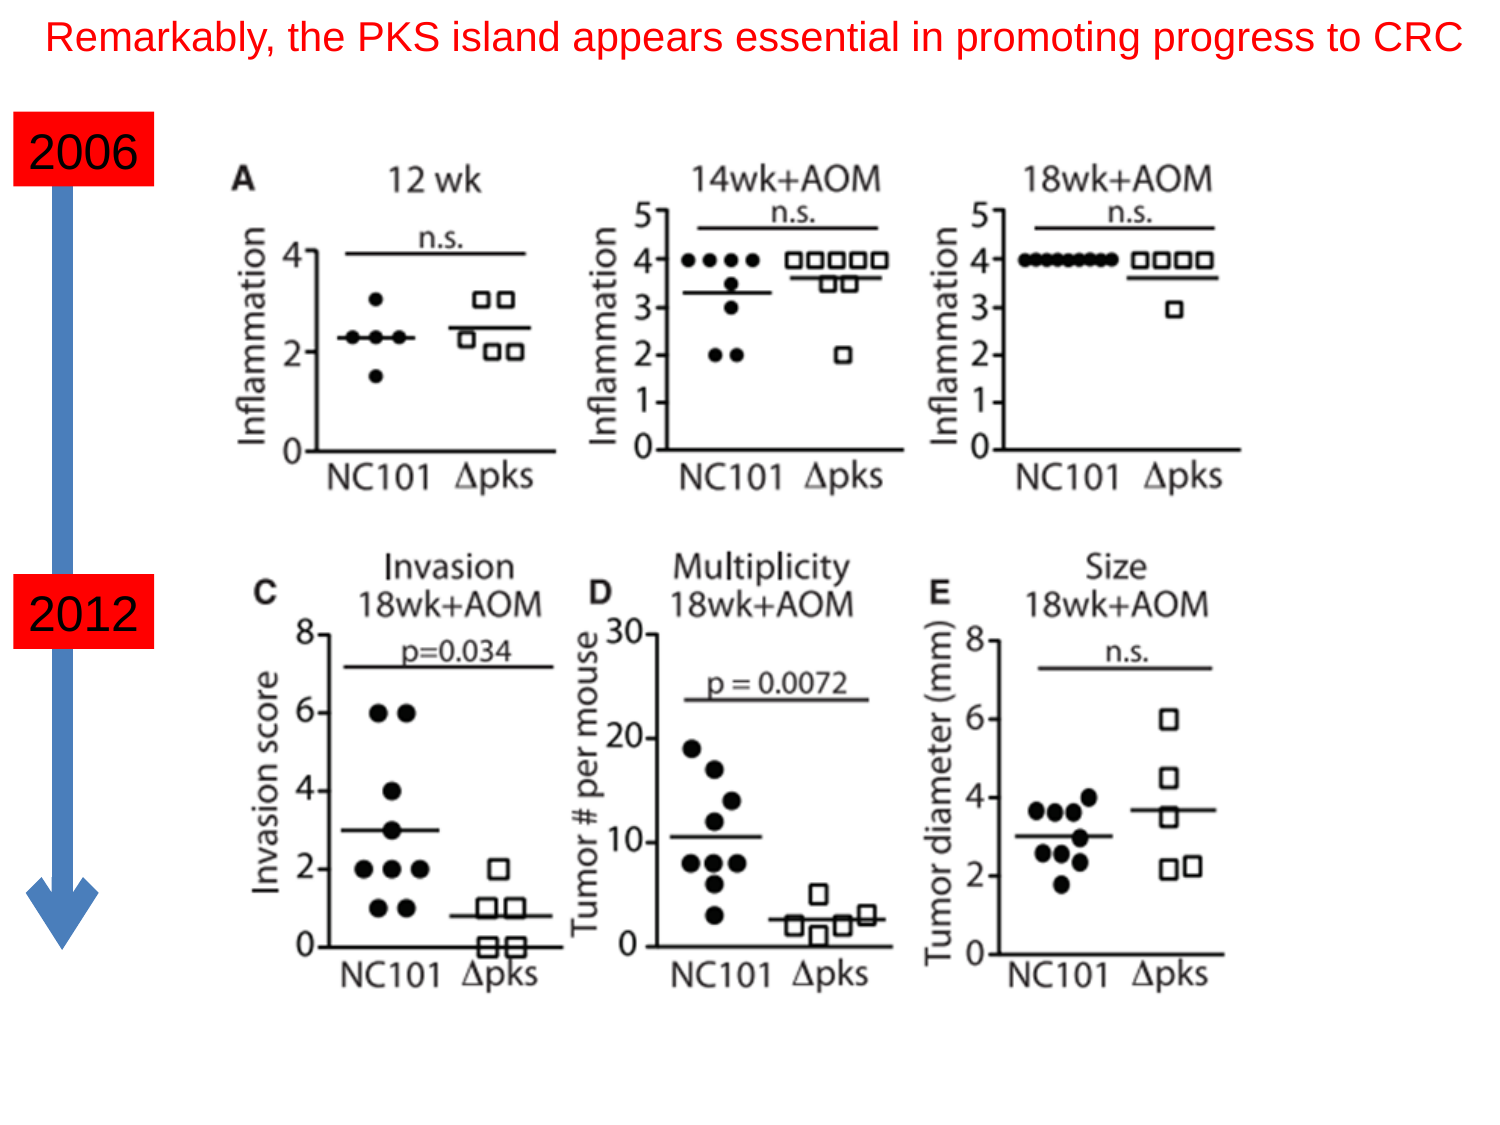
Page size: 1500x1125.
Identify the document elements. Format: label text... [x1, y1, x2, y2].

text_box 2006 [13, 111, 155, 187]
text_box 2012 [67, 574, 155, 649]
picture [224, 537, 1351, 1026]
text_box Remarkably, the PKS island appears essential in promoting progress to CRC [30, 1, 1480, 67]
picture [199, 137, 1333, 518]
text_box 2012 [13, 574, 57, 649]
